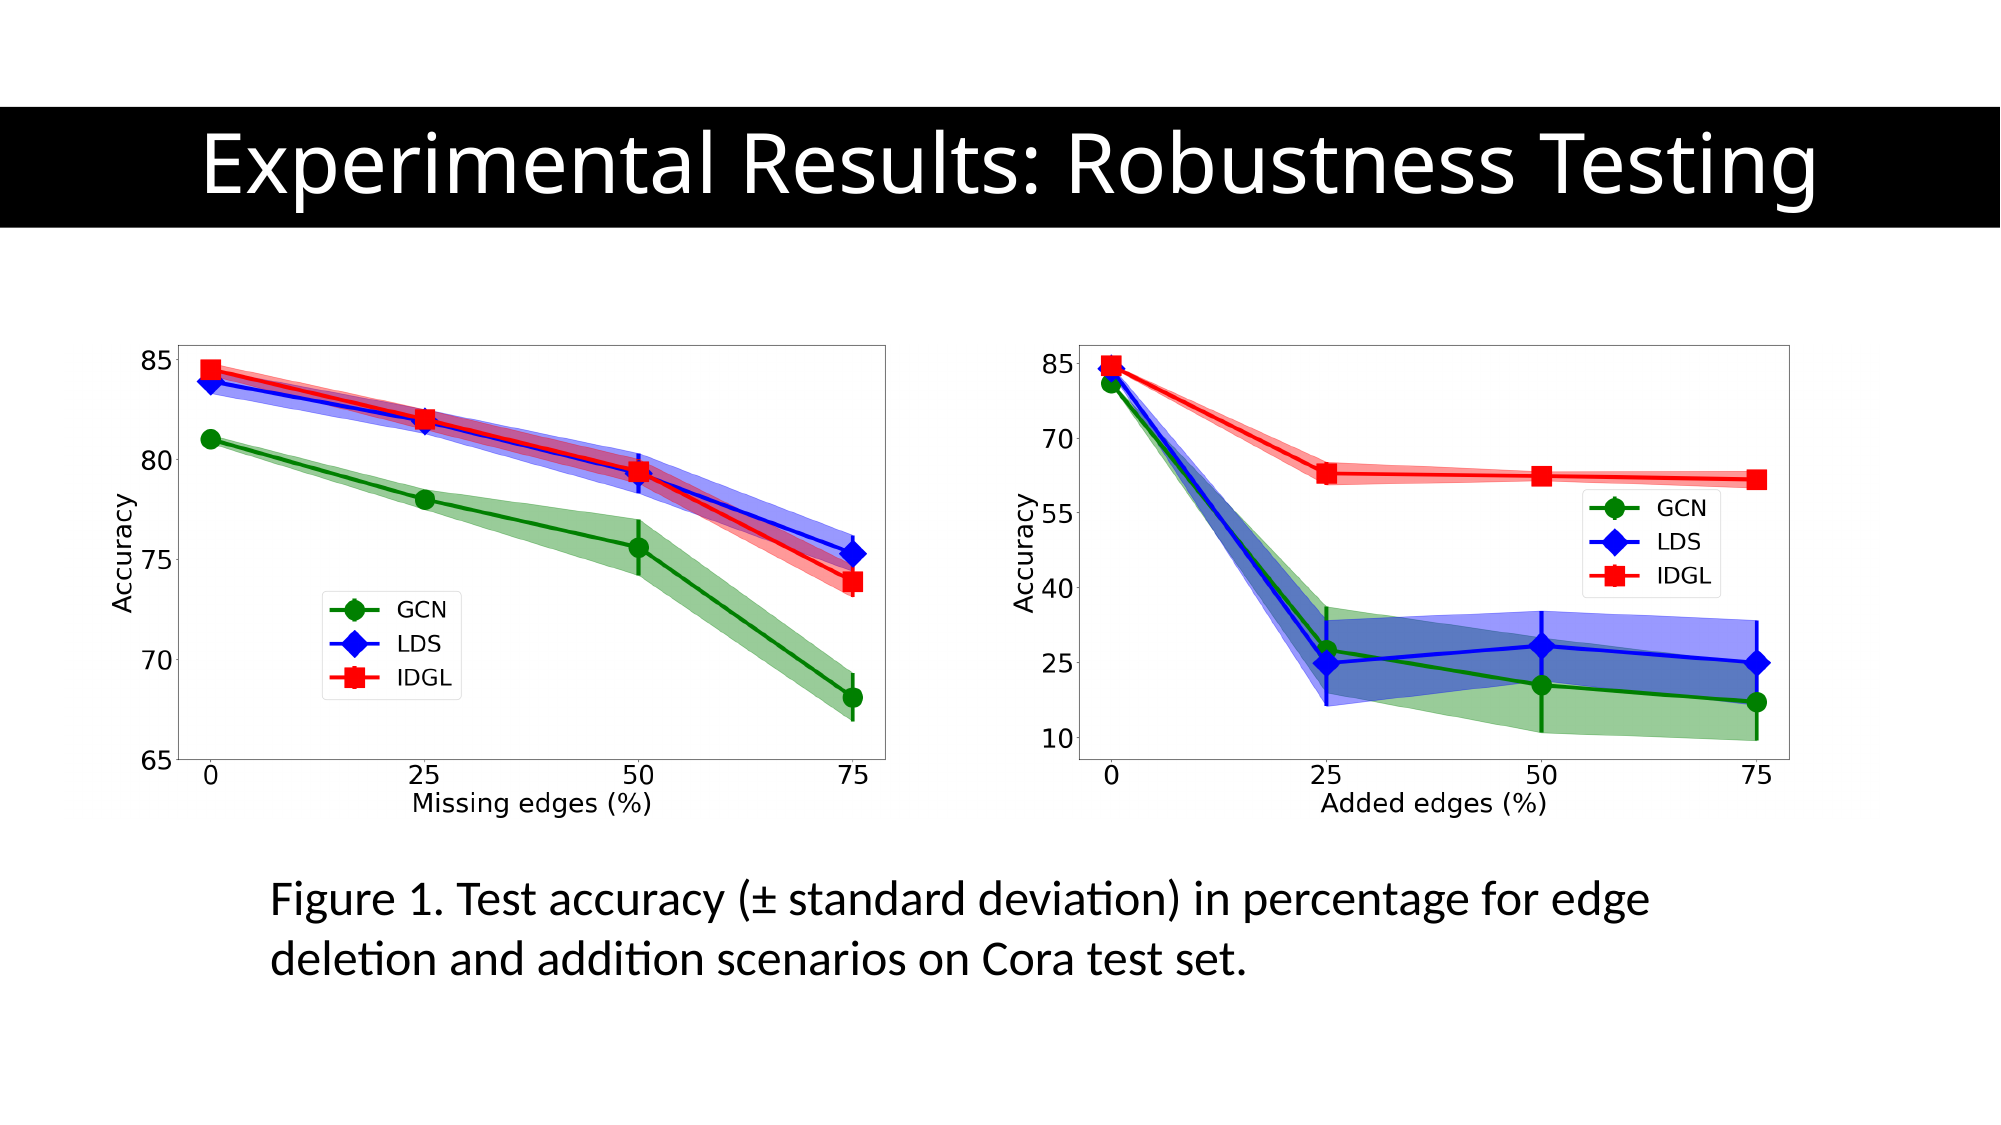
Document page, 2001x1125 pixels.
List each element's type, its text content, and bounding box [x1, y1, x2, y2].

title Experimental Results: Robustness Testing [91, 105, 1931, 228]
text_box [0, 106, 2000, 229]
text_box Figure 1. Test accuracy (± standard deviation) in percentage for edge deletion and addition scenarios on Cora test set. [255, 858, 1745, 994]
picture [968, 344, 1880, 820]
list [64, 344, 968, 820]
